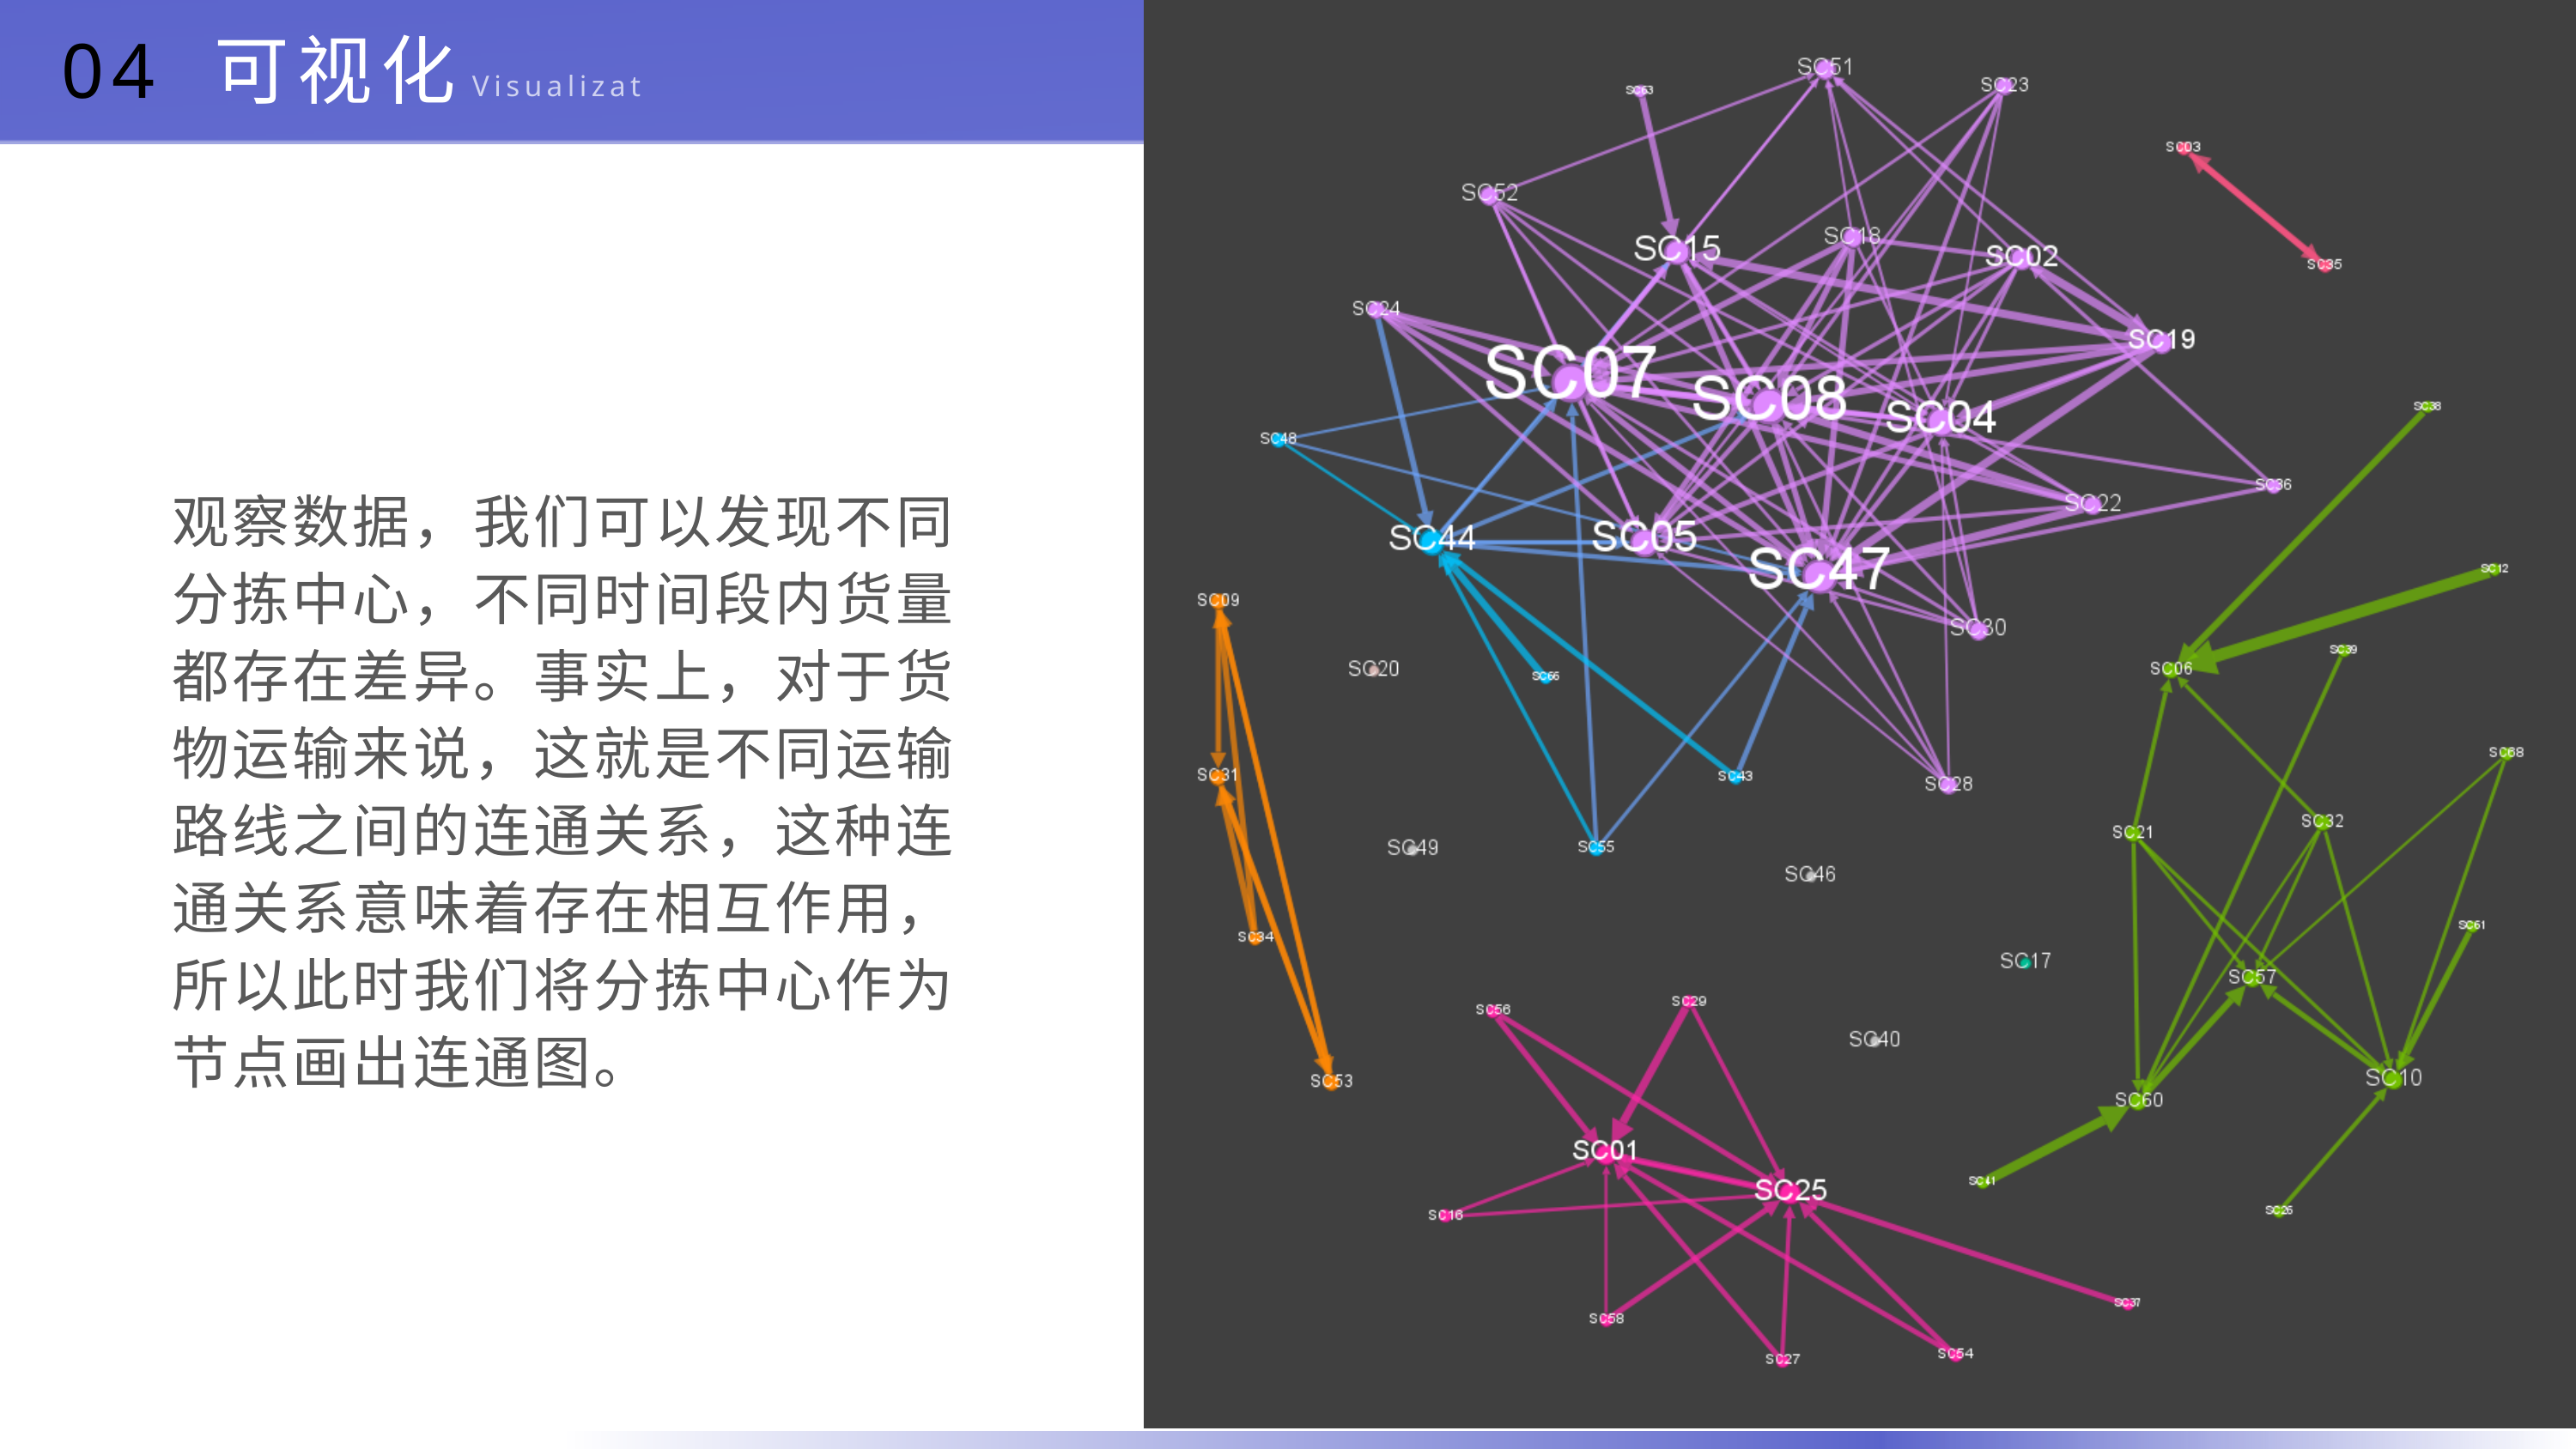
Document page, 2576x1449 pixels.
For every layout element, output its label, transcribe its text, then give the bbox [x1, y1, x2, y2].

picture [1144, 0, 2576, 1428]
text_box [0, 1431, 2576, 1449]
text_box Visualization [471, 68, 935, 101]
text_box 观察数据，我们可以发现不同分拣中心，不同时间段内货量都存在差异。事实上，对于货物运输来说，这就是不同运输路线之间的连通关系，这种连通关系意味着存在相互作用，所以此时我们将分拣中心作为节点画出连通图。 [171, 477, 995, 1098]
text_box 04 [33, 22, 184, 113]
text_box 可视化 [214, 22, 678, 113]
text_box [0, 0, 1140, 144]
